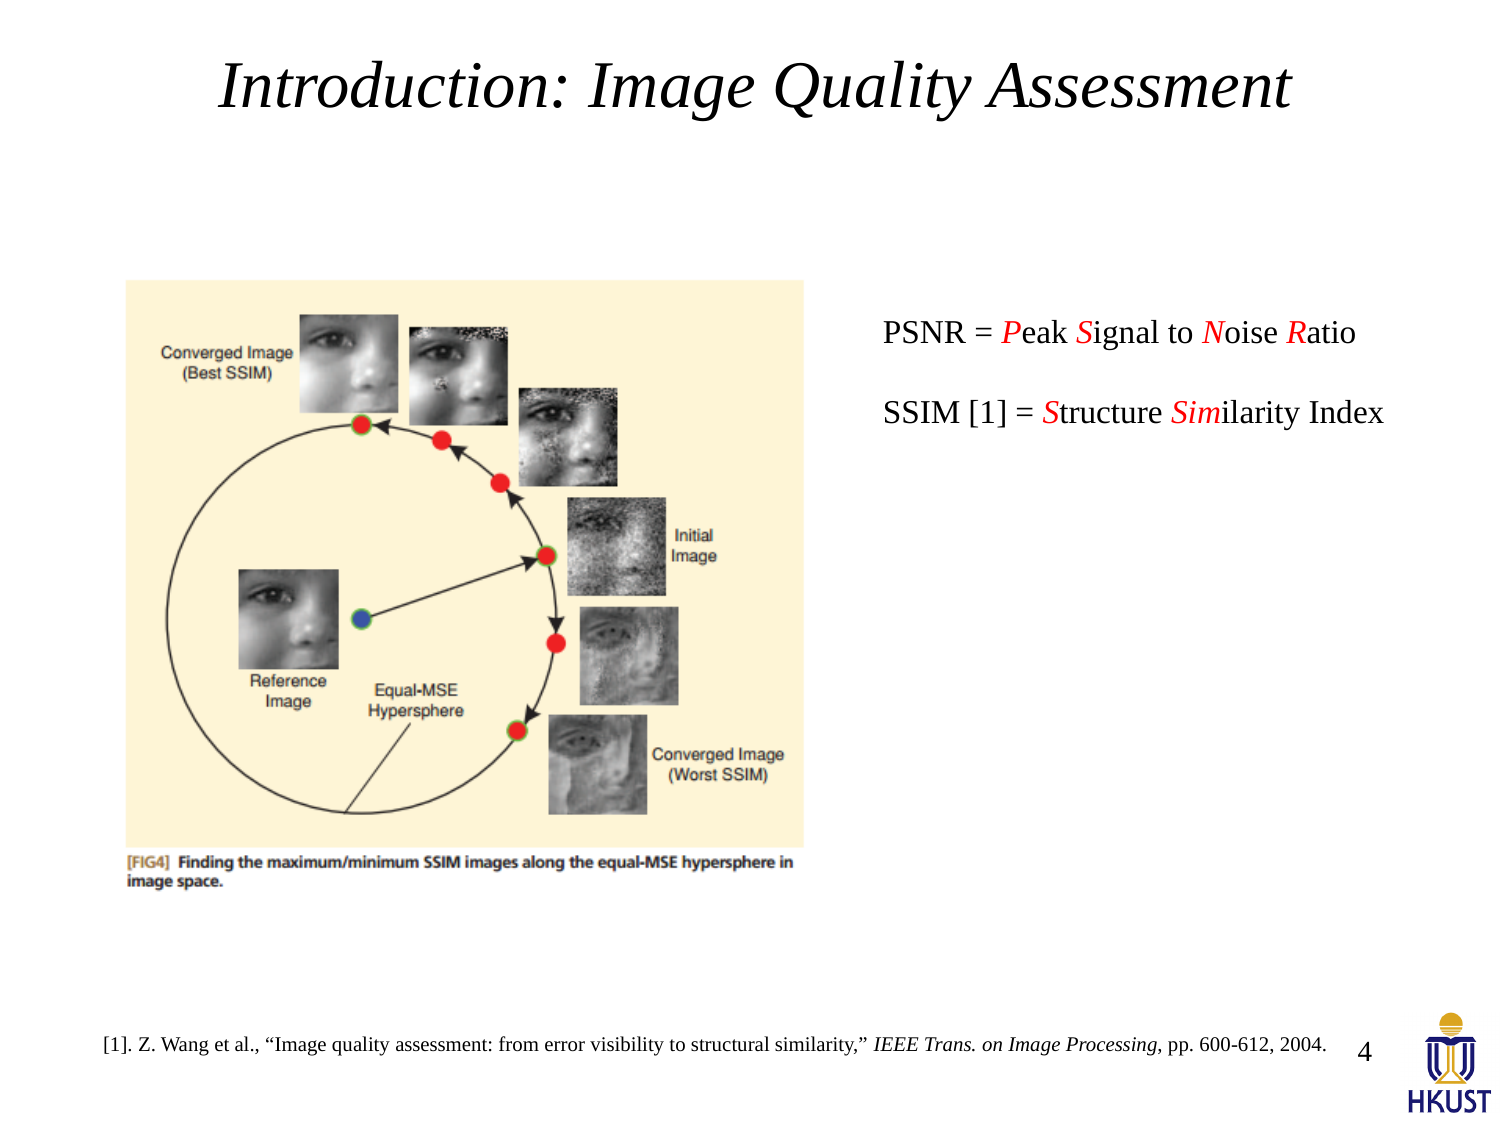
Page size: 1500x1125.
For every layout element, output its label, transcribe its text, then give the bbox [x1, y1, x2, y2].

text_box PSNR = Peak Signal to Noise Ratio SSIM [1] = Structure Similarity Index [868, 302, 1500, 438]
slide_number 4 [1074, 1025, 1388, 1100]
text_box [1]. Z. Wang et al., “Image quality assessment: from error visibility to structural similarity,” IEEE Trans. on Image Processing, pp. 600-612, 2004. [88, 1023, 1353, 1064]
picture [1400, 1012, 1500, 1113]
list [123, 271, 815, 915]
title Introduction: Image Quality Assessment [37, 0, 1475, 163]
